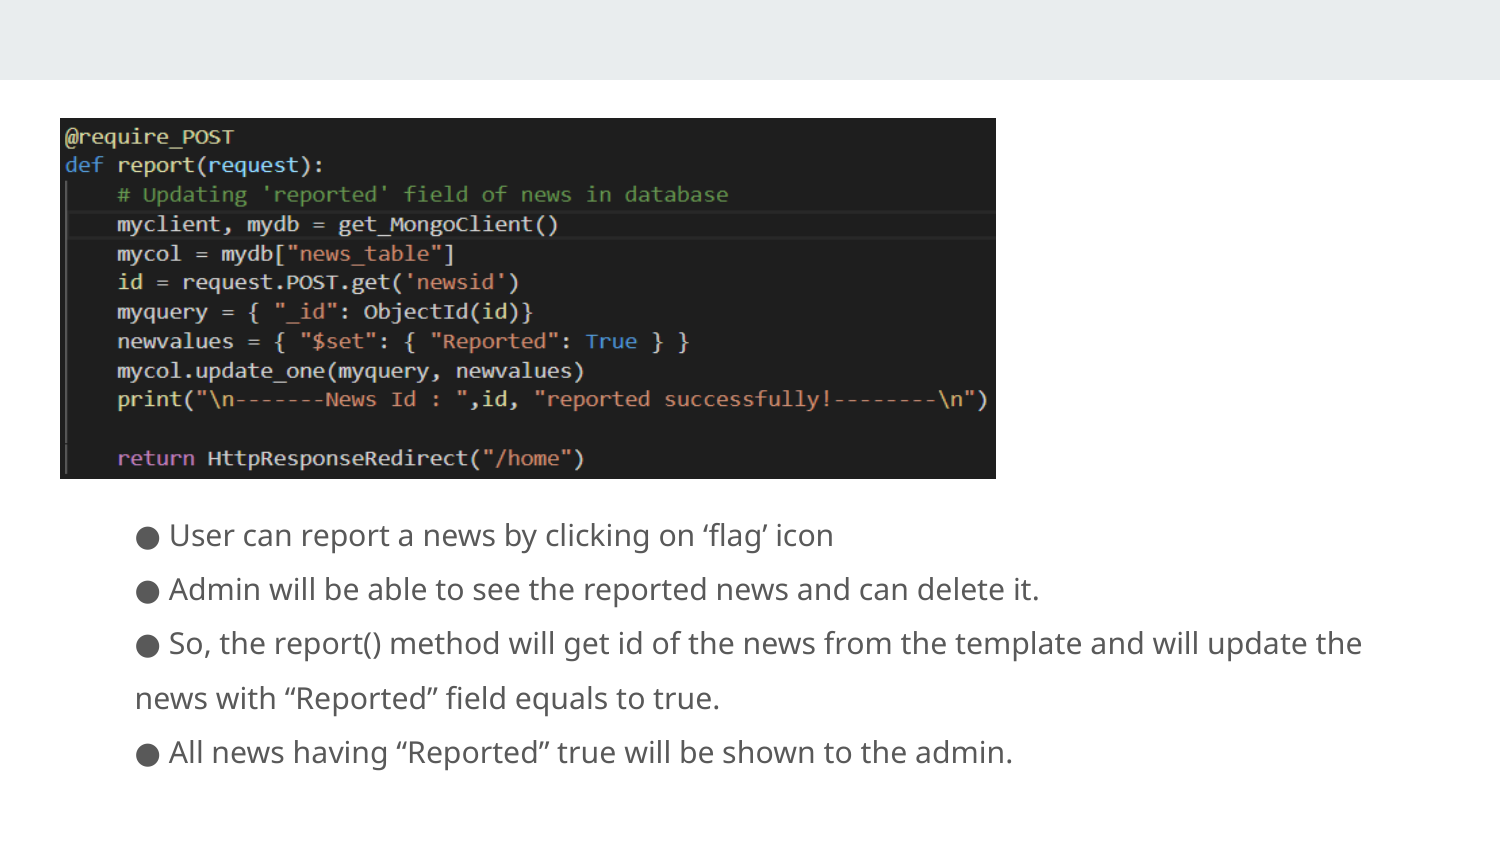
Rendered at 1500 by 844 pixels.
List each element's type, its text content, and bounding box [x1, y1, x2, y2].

list ● User can report a news by clicking on ‘flag’ icon ● Admin will be able to see the reported news and can delete it. ● So, the report() method will get id of the news from the template and will update the news with “Reported” field equals to true. ● All news having “Reported” true will be shown to the admin. [119, 496, 1381, 829]
picture [60, 118, 996, 480]
